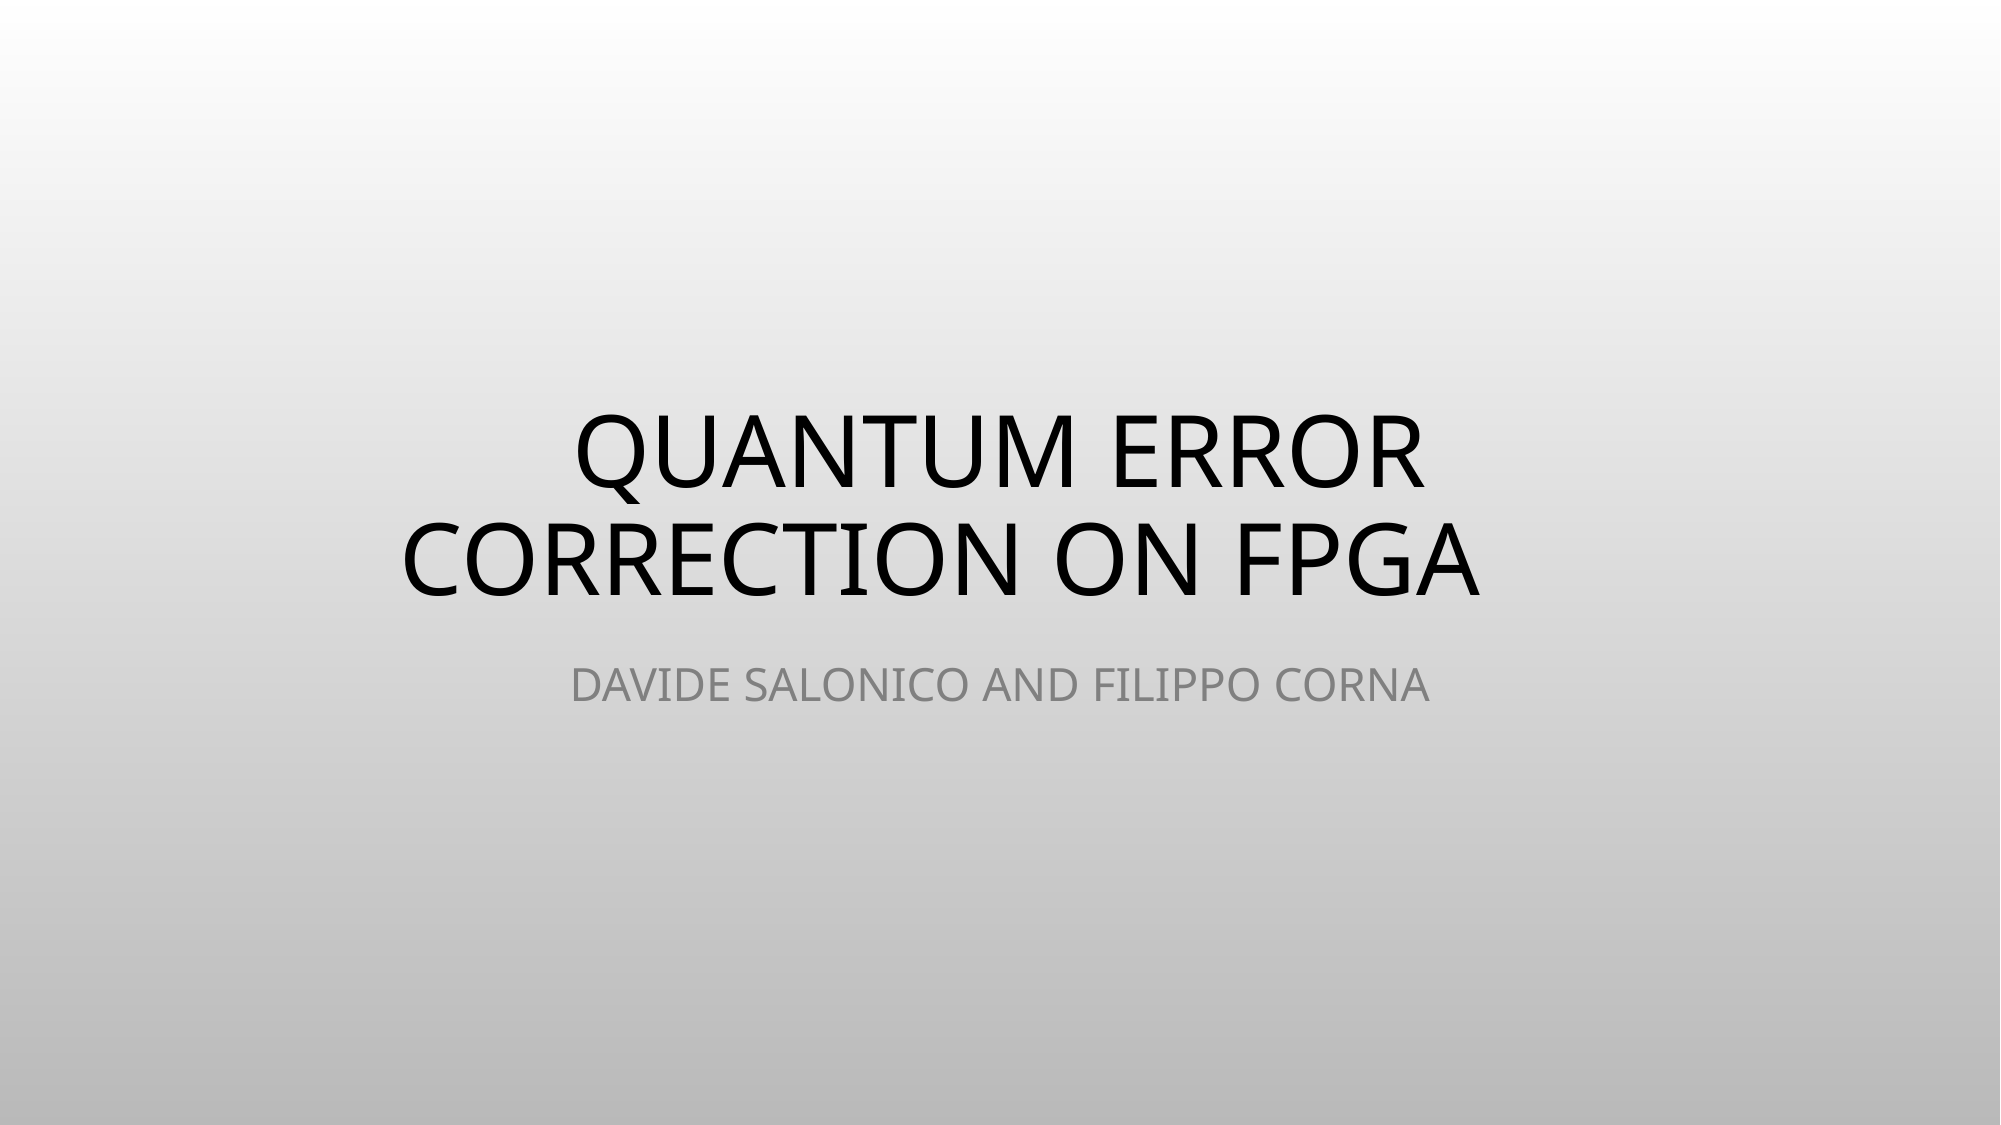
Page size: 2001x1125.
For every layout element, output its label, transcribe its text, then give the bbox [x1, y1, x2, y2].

subtitle Davide Salonico and Filippo Corna [287, 637, 1713, 863]
title QUAntum Error Correction on FPGA [287, 213, 1713, 625]
